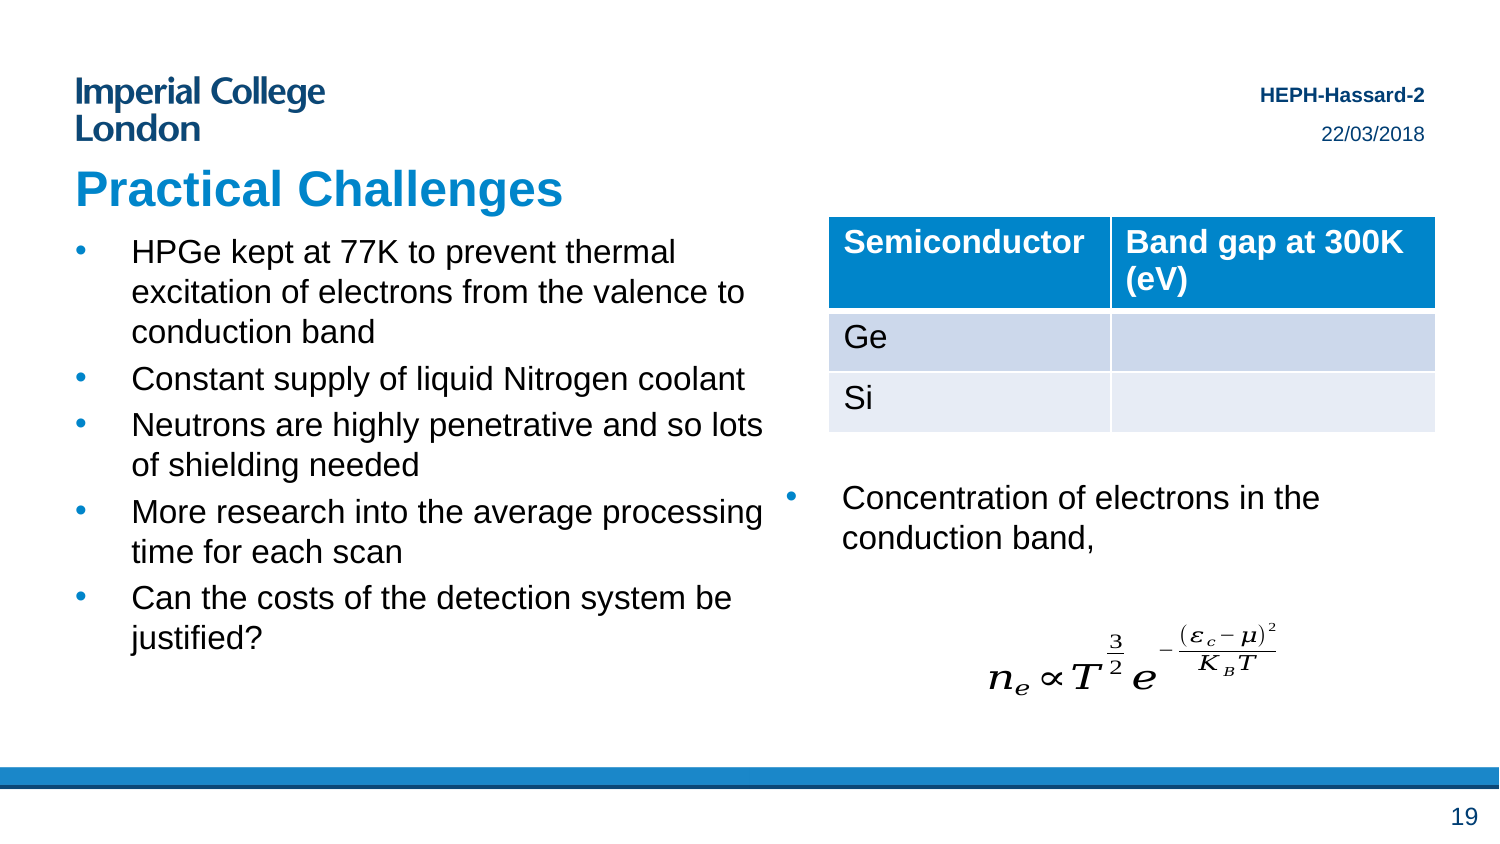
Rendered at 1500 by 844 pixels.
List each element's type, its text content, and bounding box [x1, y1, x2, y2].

list 22/03/2018 [1187, 121, 1425, 153]
text_box 19 [1435, 792, 1500, 838]
title Practical Challenges [75, 151, 1425, 215]
picture [0, 0, 1499, 844]
list HEPH-Hassard-2 [1075, 81, 1425, 120]
list HPGe kept at 77K to prevent thermal excitation of electrons from the valence to conduction band Constant supply of liquid Nitrogen coolant Neutrons are highly penetrative and so lots of shielding needed More research into the average processing time for each scan Can the costs of the detection system be justified? [75, 230, 769, 747]
